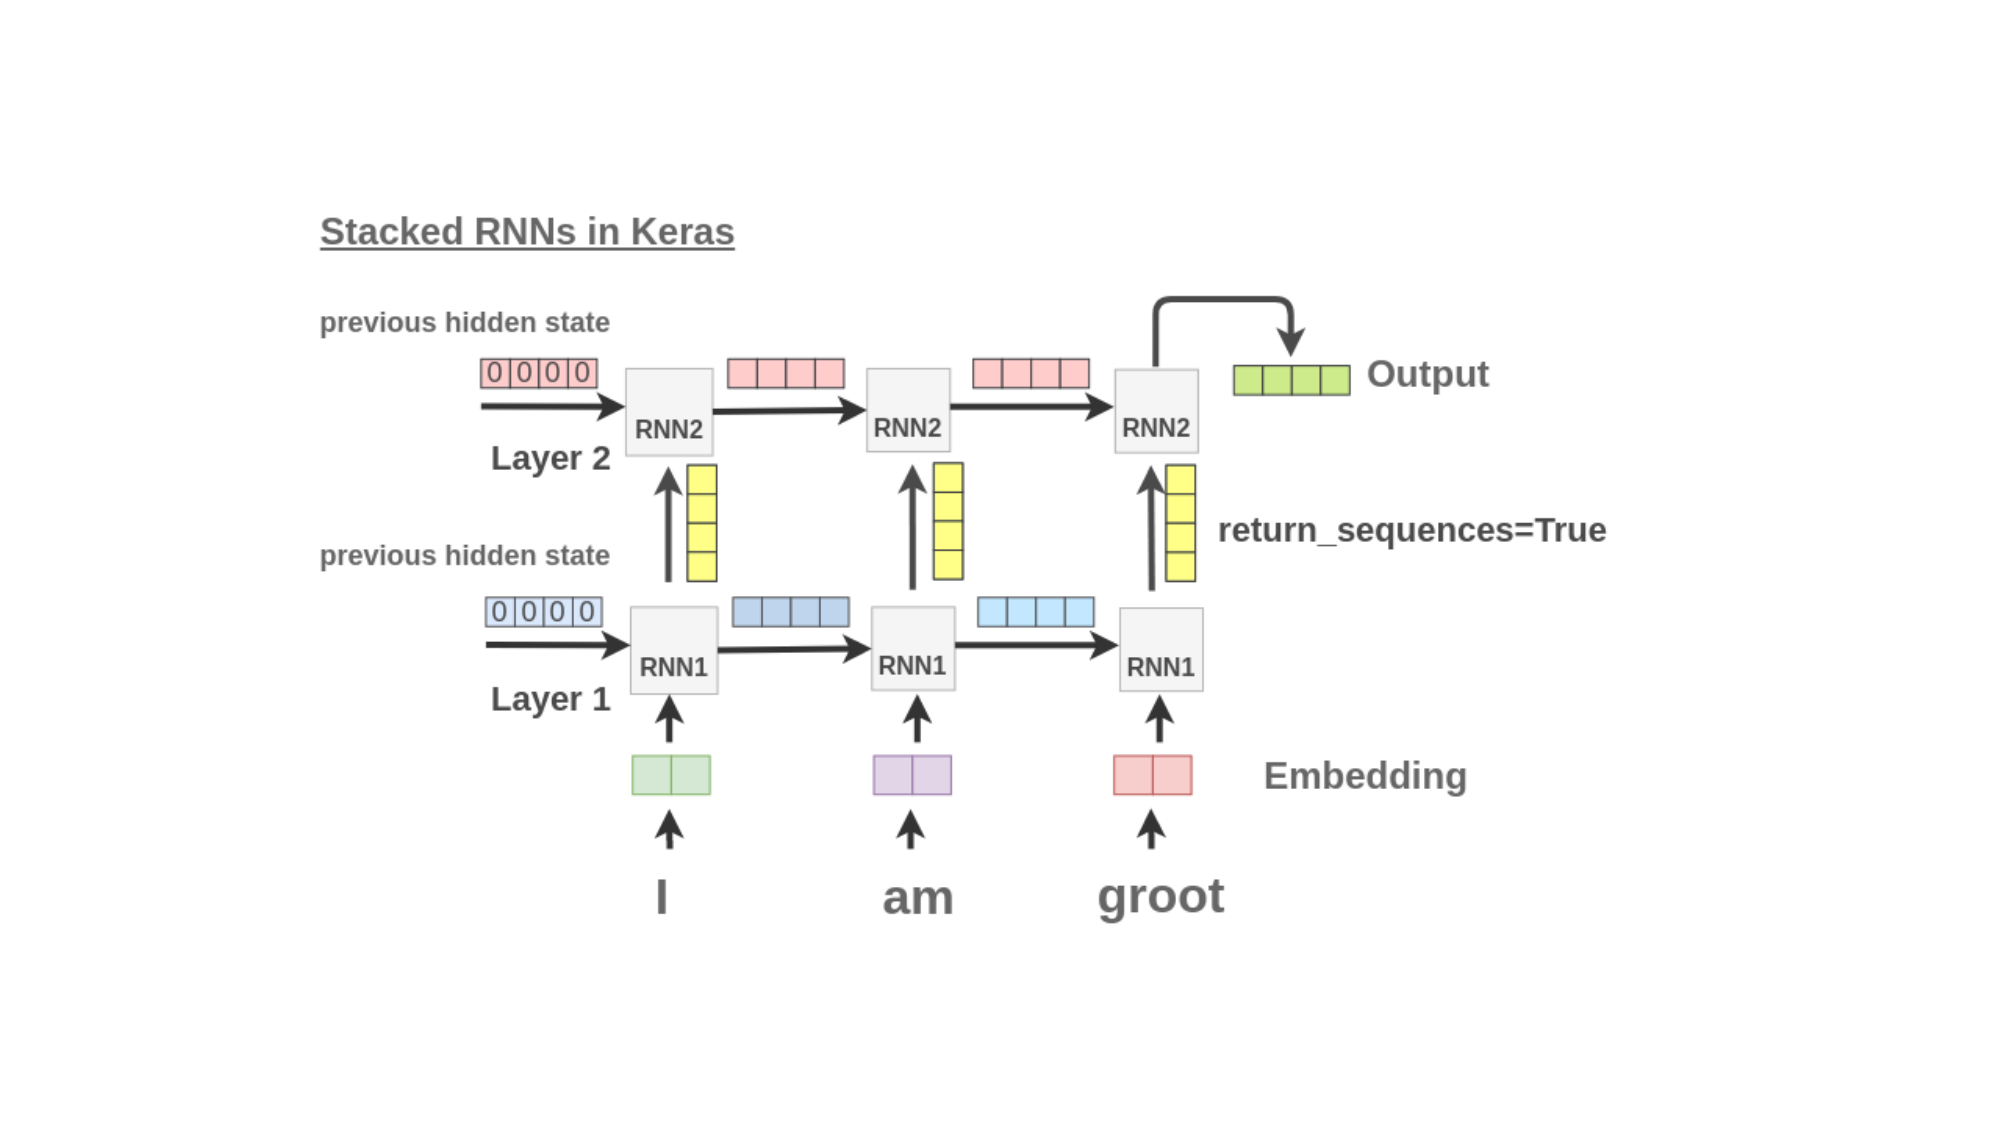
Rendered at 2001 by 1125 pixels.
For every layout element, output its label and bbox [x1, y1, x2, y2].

picture [305, 204, 1620, 947]
